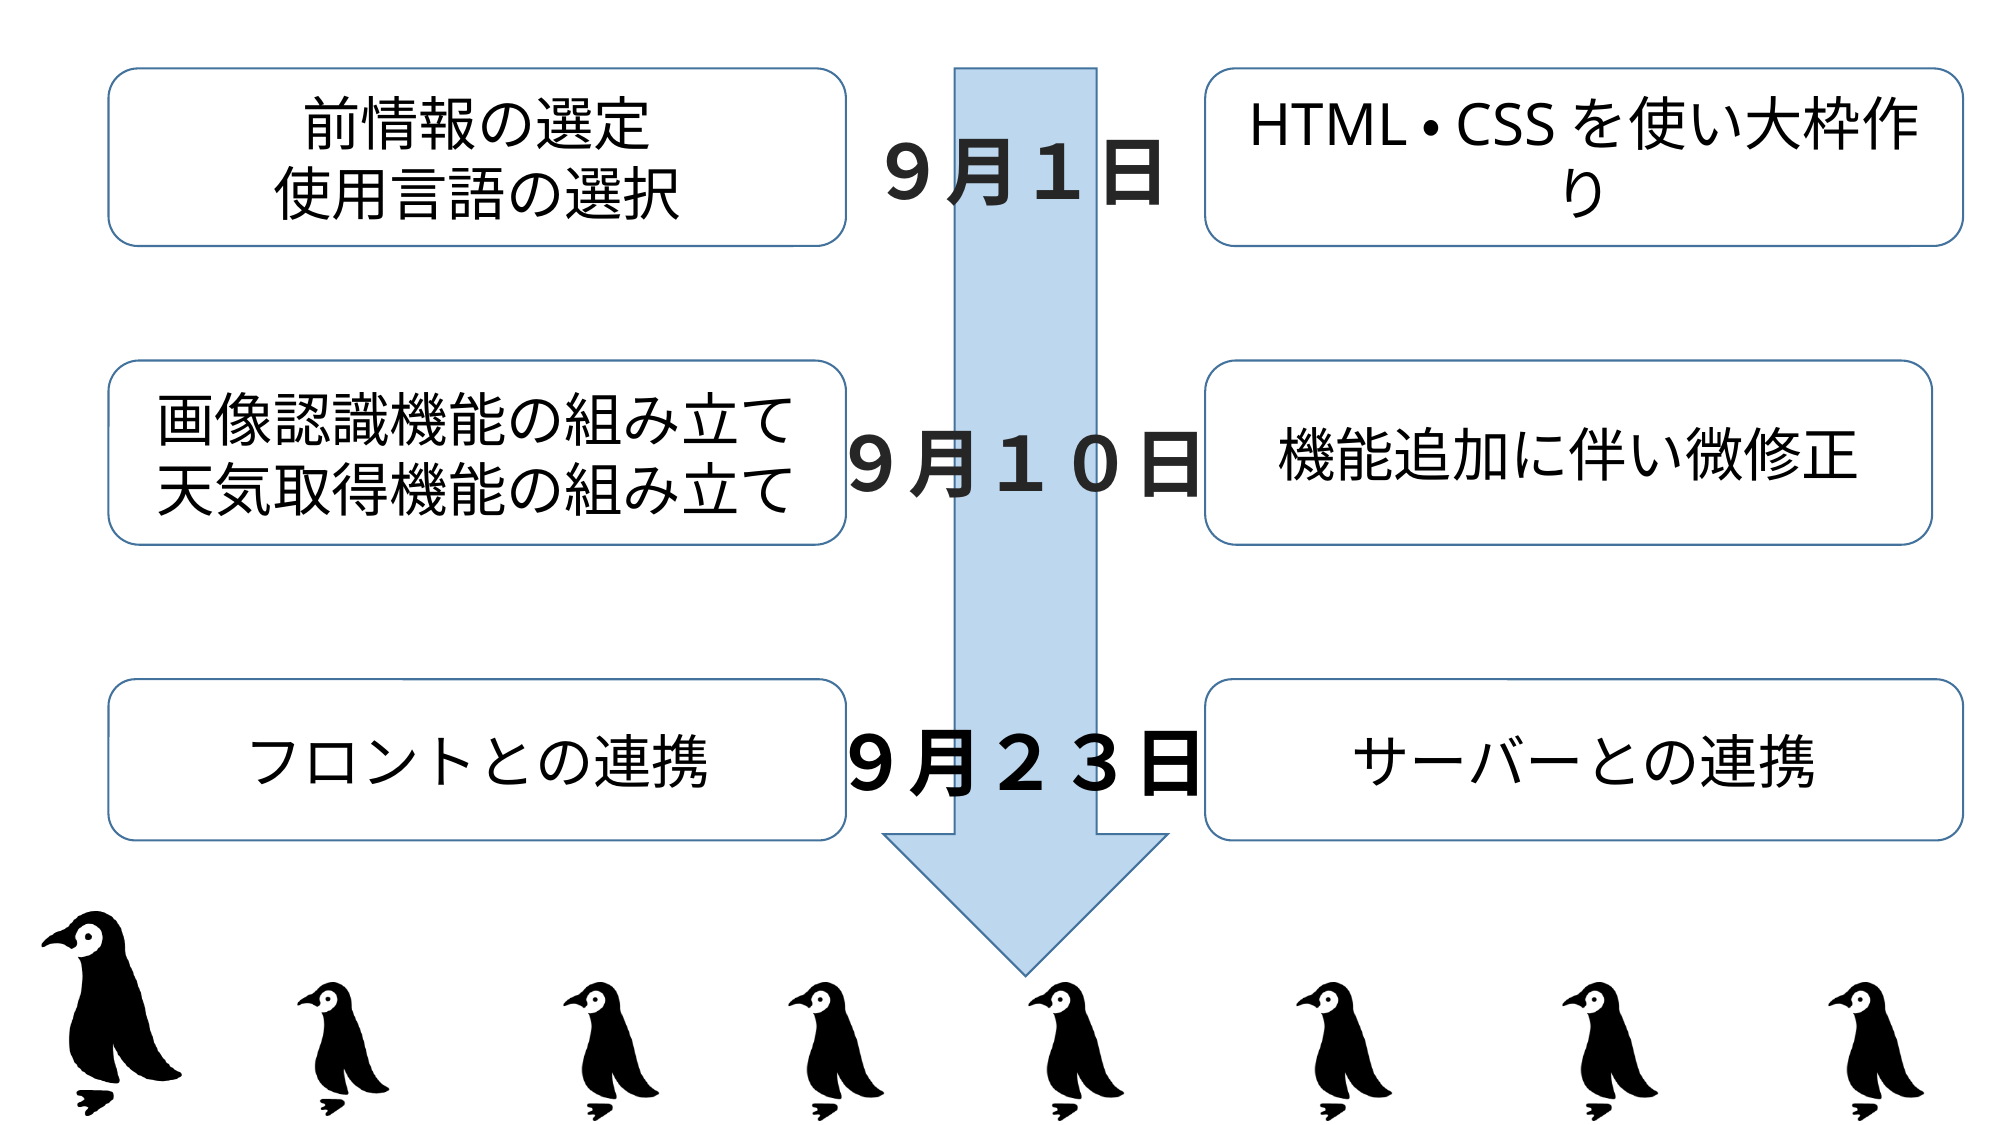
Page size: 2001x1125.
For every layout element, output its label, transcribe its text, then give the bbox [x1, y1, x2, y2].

picture [766, 982, 906, 1121]
picture [541, 982, 681, 1121]
picture [1274, 982, 1414, 1121]
text_box 機能追加に伴い微修正 [1204, 359, 1934, 546]
text_box [953, 222, 1098, 409]
picture [1806, 982, 1946, 1121]
picture [1540, 982, 1680, 1121]
text_box サーバーとの連携 [1204, 678, 1965, 842]
text_box HTML・CSSを使い大枠作り [1204, 67, 1965, 248]
picture [276, 982, 410, 1116]
picture [9, 911, 214, 1116]
text_box [953, 67, 1098, 117]
picture [1006, 982, 1146, 1121]
text_box 画像認識機能の組み立て 天気取得機能の組み立て [107, 359, 847, 546]
text_box [881, 813, 1171, 978]
text_box ９月２３日 [818, 707, 1236, 813]
text_box [953, 559, 1098, 707]
text_box ９月１日 [855, 117, 1196, 222]
text_box フロントとの連携 [107, 678, 847, 842]
text_box 前情報の選定 使用言語の選択 [107, 67, 847, 248]
text_box ９月１０日 [818, 409, 1253, 559]
